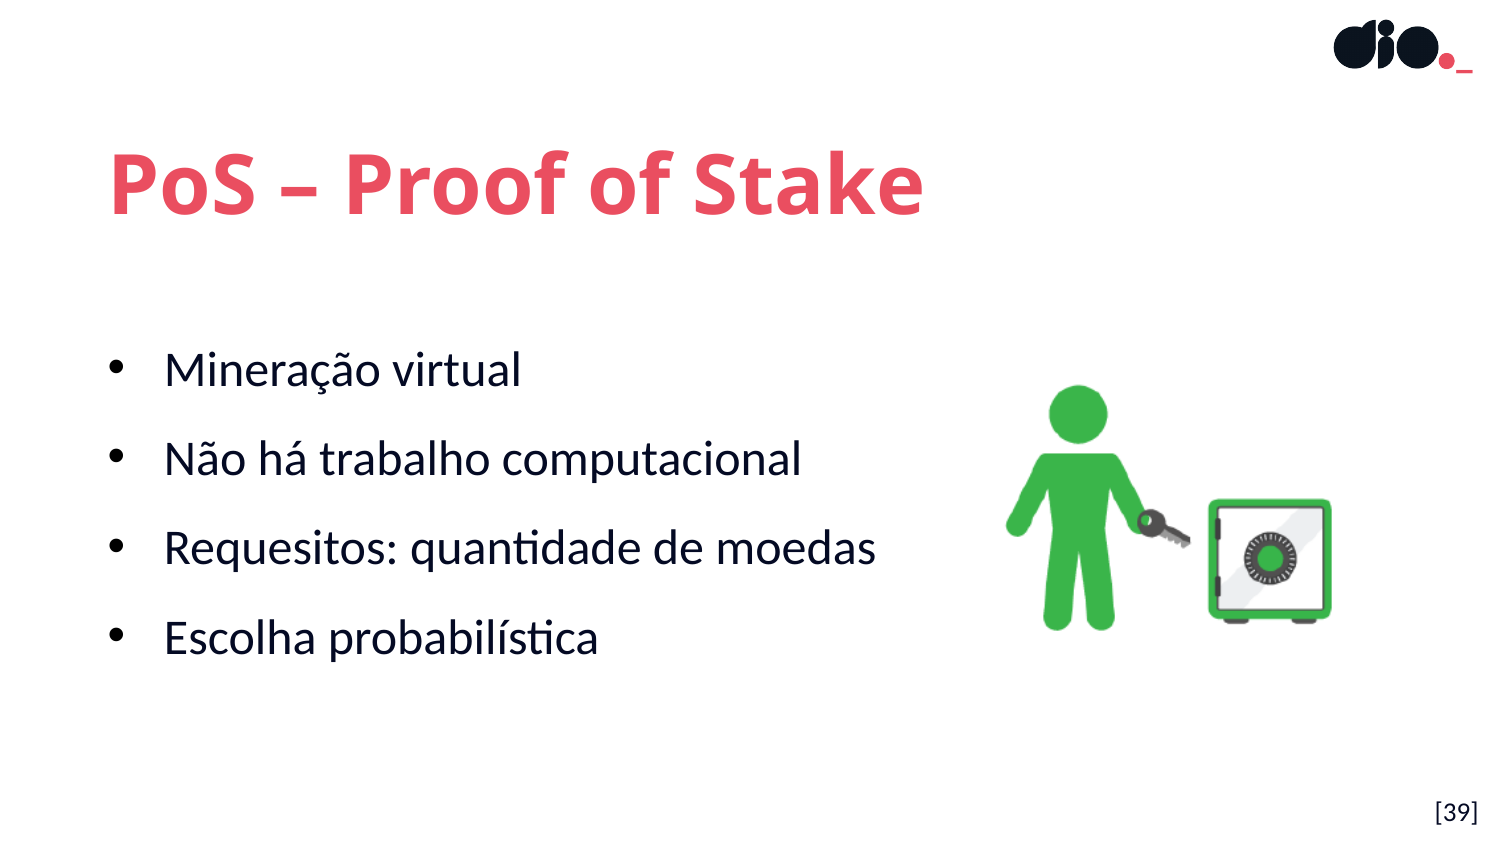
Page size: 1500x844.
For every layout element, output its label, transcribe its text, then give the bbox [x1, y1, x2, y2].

slide_number [39] [1403, 779, 1494, 844]
picture [1333, 19, 1473, 74]
text_box PoS – Proof of Stake [92, 104, 1408, 243]
text_box Mineração virtual Não há trabalho computacional Requesitos: quantidade de moedas Escolha probabilística [92, 243, 1408, 749]
picture [943, 360, 1394, 693]
